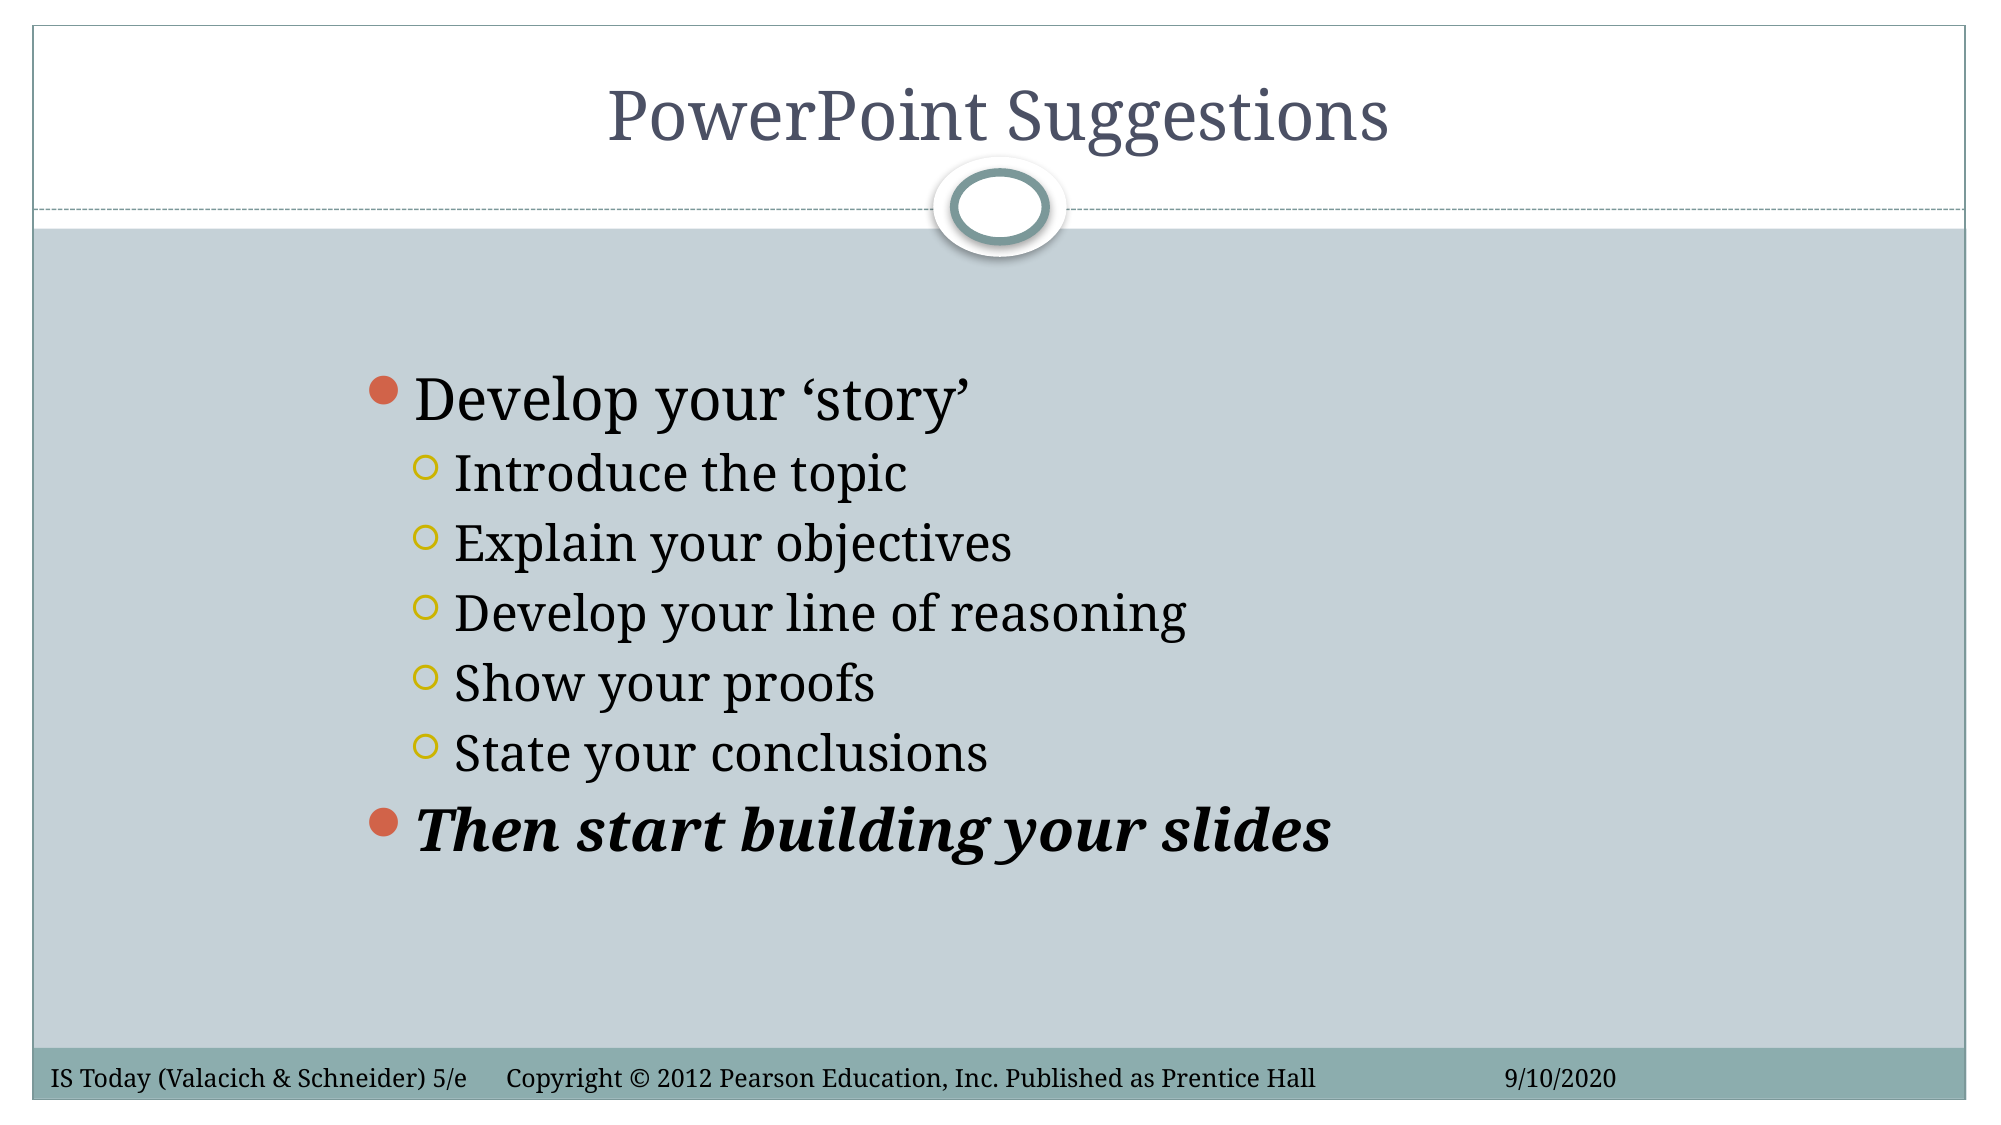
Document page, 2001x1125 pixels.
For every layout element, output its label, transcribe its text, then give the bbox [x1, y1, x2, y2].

title PowerPoint Suggestions [65, 37, 1933, 162]
list Develop your ‘story’ Introduce the topic Explain your objectives Develop your line of reasoning Show your proofs State your conclusions Then start building your slides [350, 354, 1538, 992]
